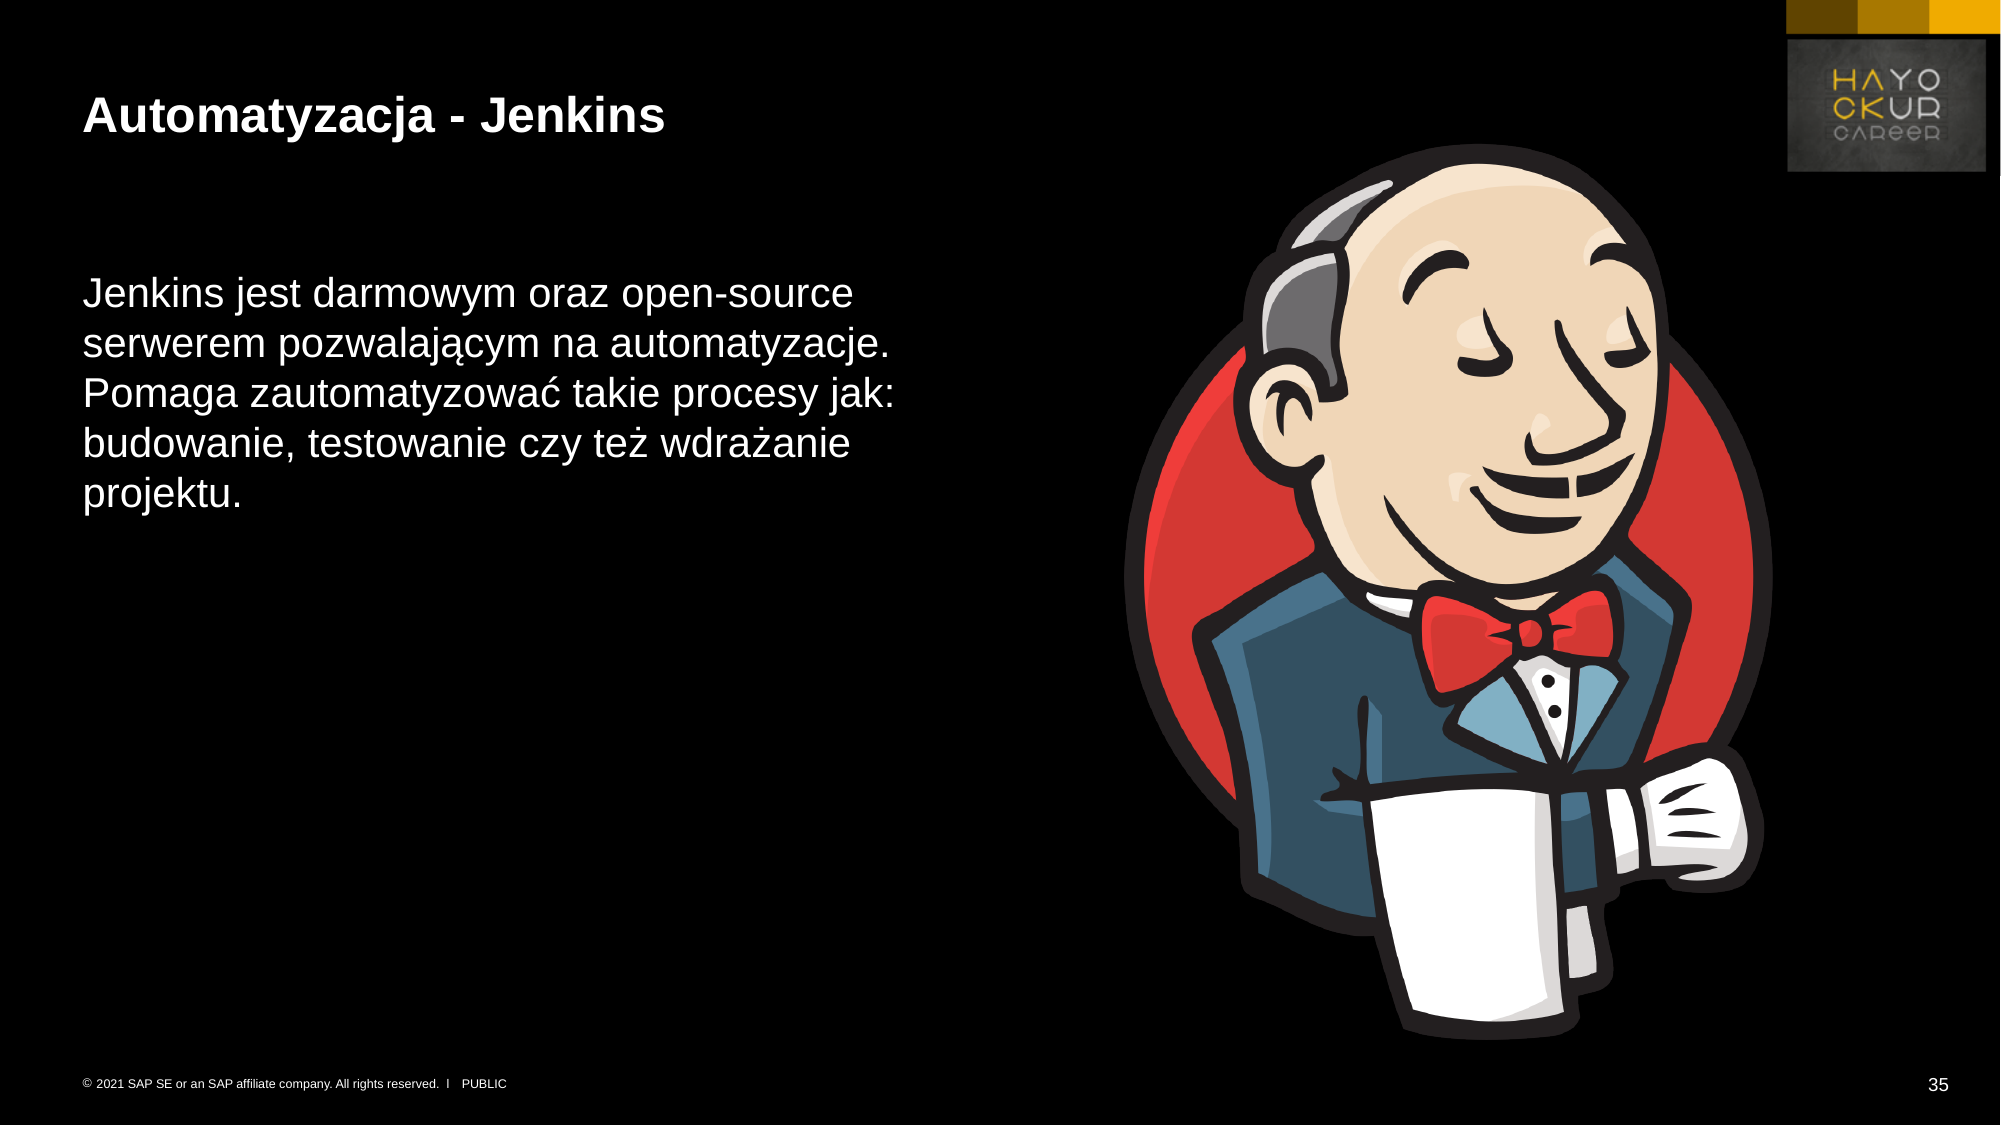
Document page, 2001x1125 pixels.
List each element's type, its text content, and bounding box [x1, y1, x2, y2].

list Jenkins jest darmowym oraz open-source serwerem pozwalającym na automatyzacje. Pomaga zautomatyzować takie procesy jak: budowanie, testowanie czy też wdrażanie projektu. [82, 265, 922, 1040]
title Automatyzacja - Jenkins [82, 82, 922, 144]
picture [1123, 142, 1774, 1040]
picture [1785, 0, 2001, 177]
